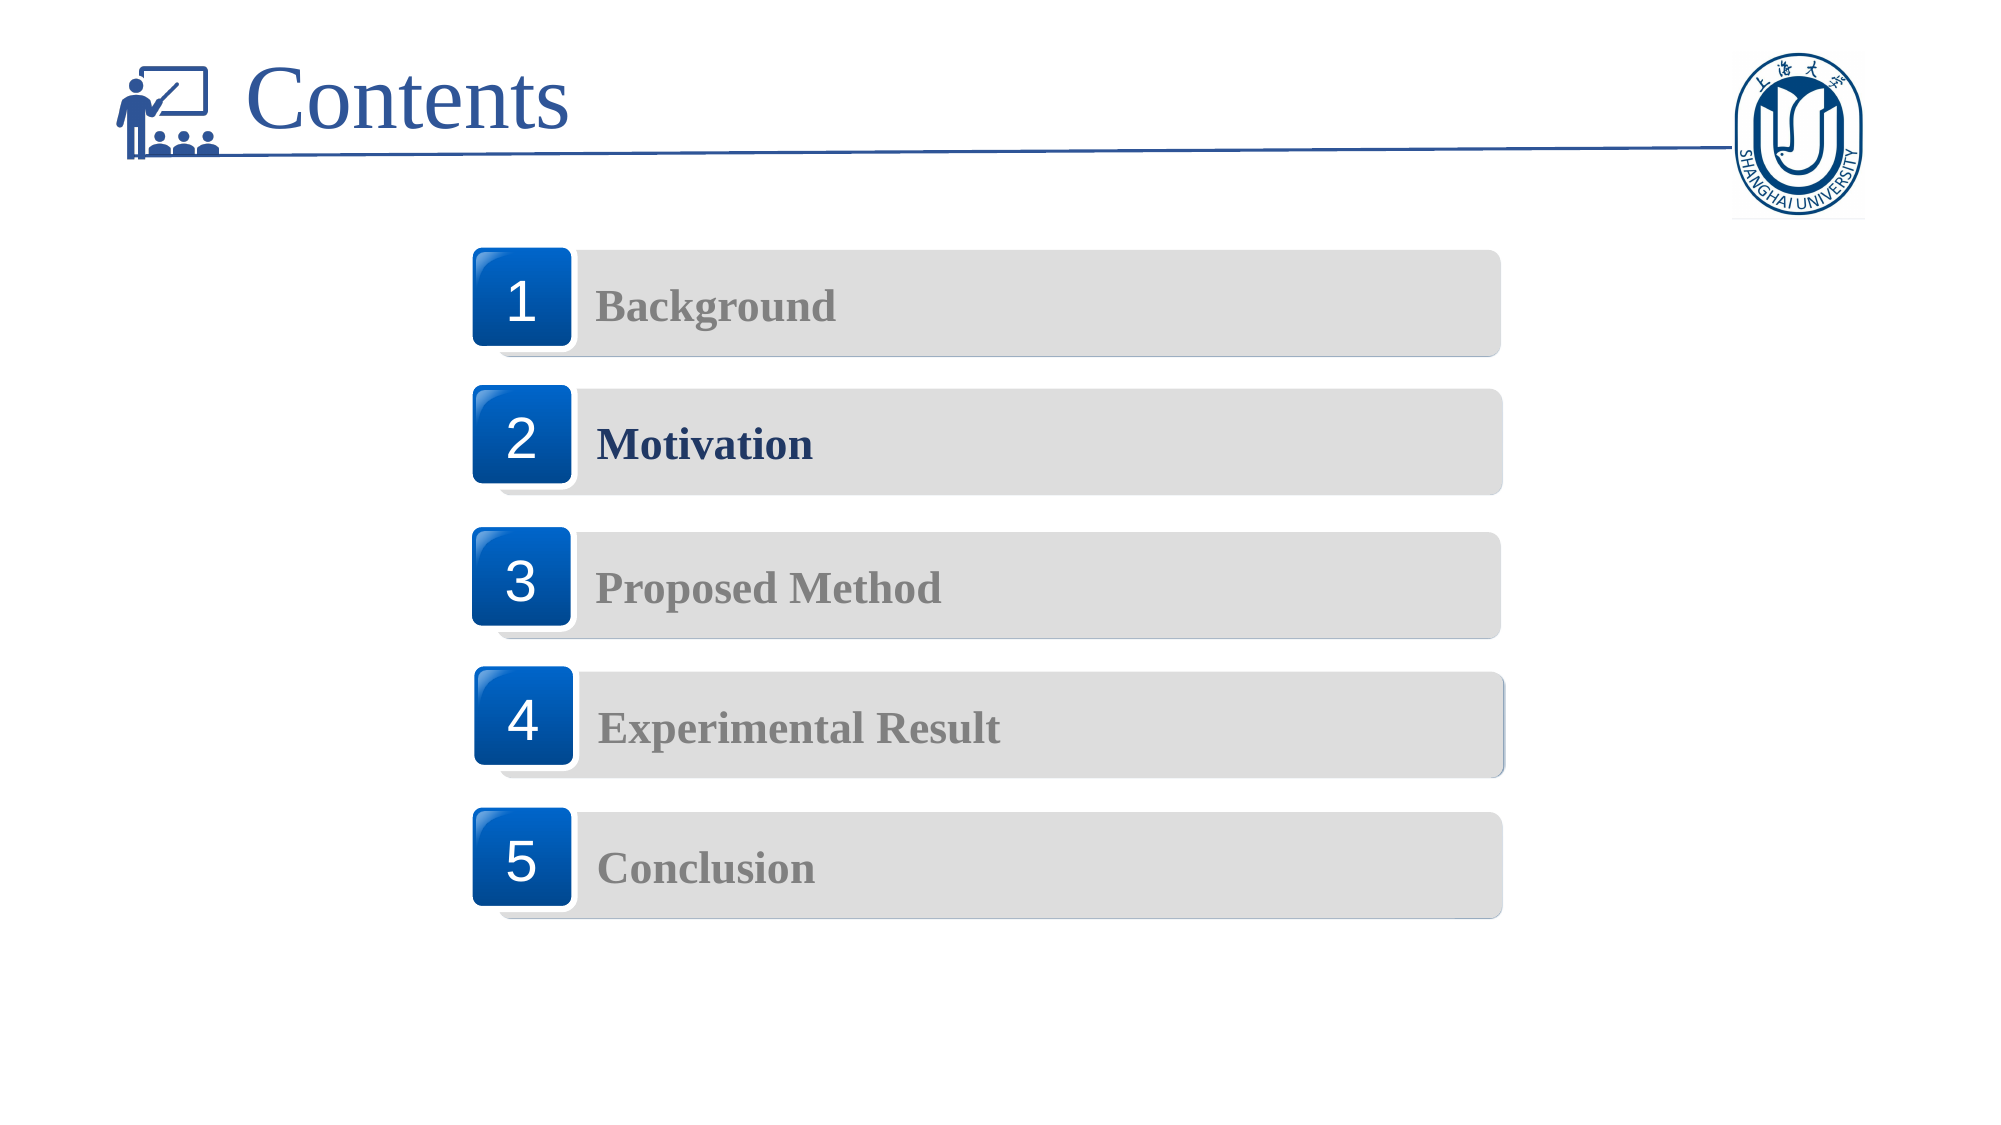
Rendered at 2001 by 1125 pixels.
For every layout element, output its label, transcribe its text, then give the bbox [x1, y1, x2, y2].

picture [110, 54, 226, 170]
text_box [469, 381, 575, 487]
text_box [469, 244, 575, 350]
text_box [469, 804, 575, 910]
picture [1732, 51, 1865, 220]
text_box Motivation [500, 388, 1502, 495]
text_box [468, 523, 574, 629]
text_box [471, 663, 577, 768]
text_box Proposed Method [498, 532, 1501, 639]
text_box Conclusion [500, 812, 1502, 919]
text_box Background [500, 249, 1501, 357]
text_box Contents [230, 29, 763, 155]
text_box Experimental Result [501, 671, 1504, 778]
